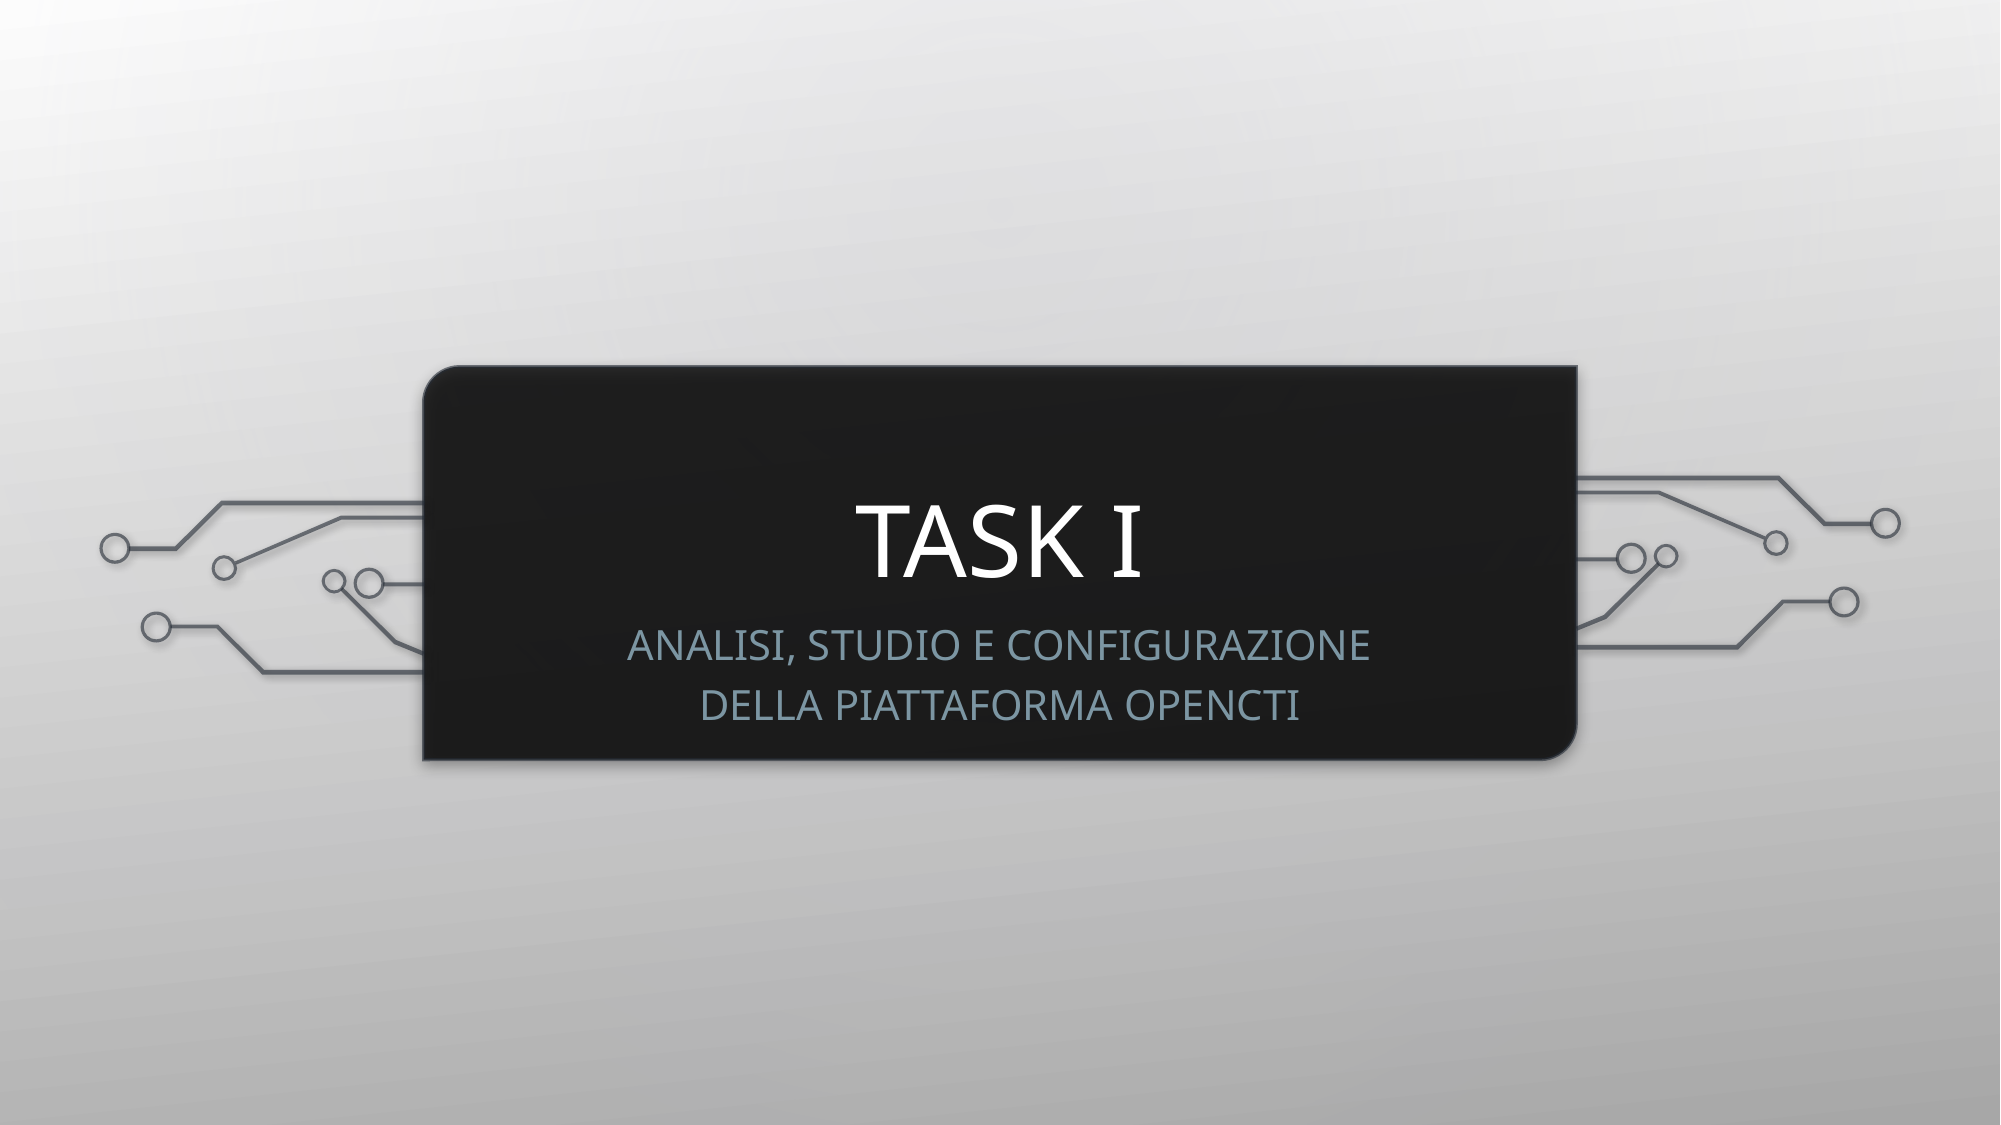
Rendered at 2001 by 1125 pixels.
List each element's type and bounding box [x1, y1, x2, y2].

text_box [0, 0, 2000, 1125]
text_box [99, 475, 1902, 675]
